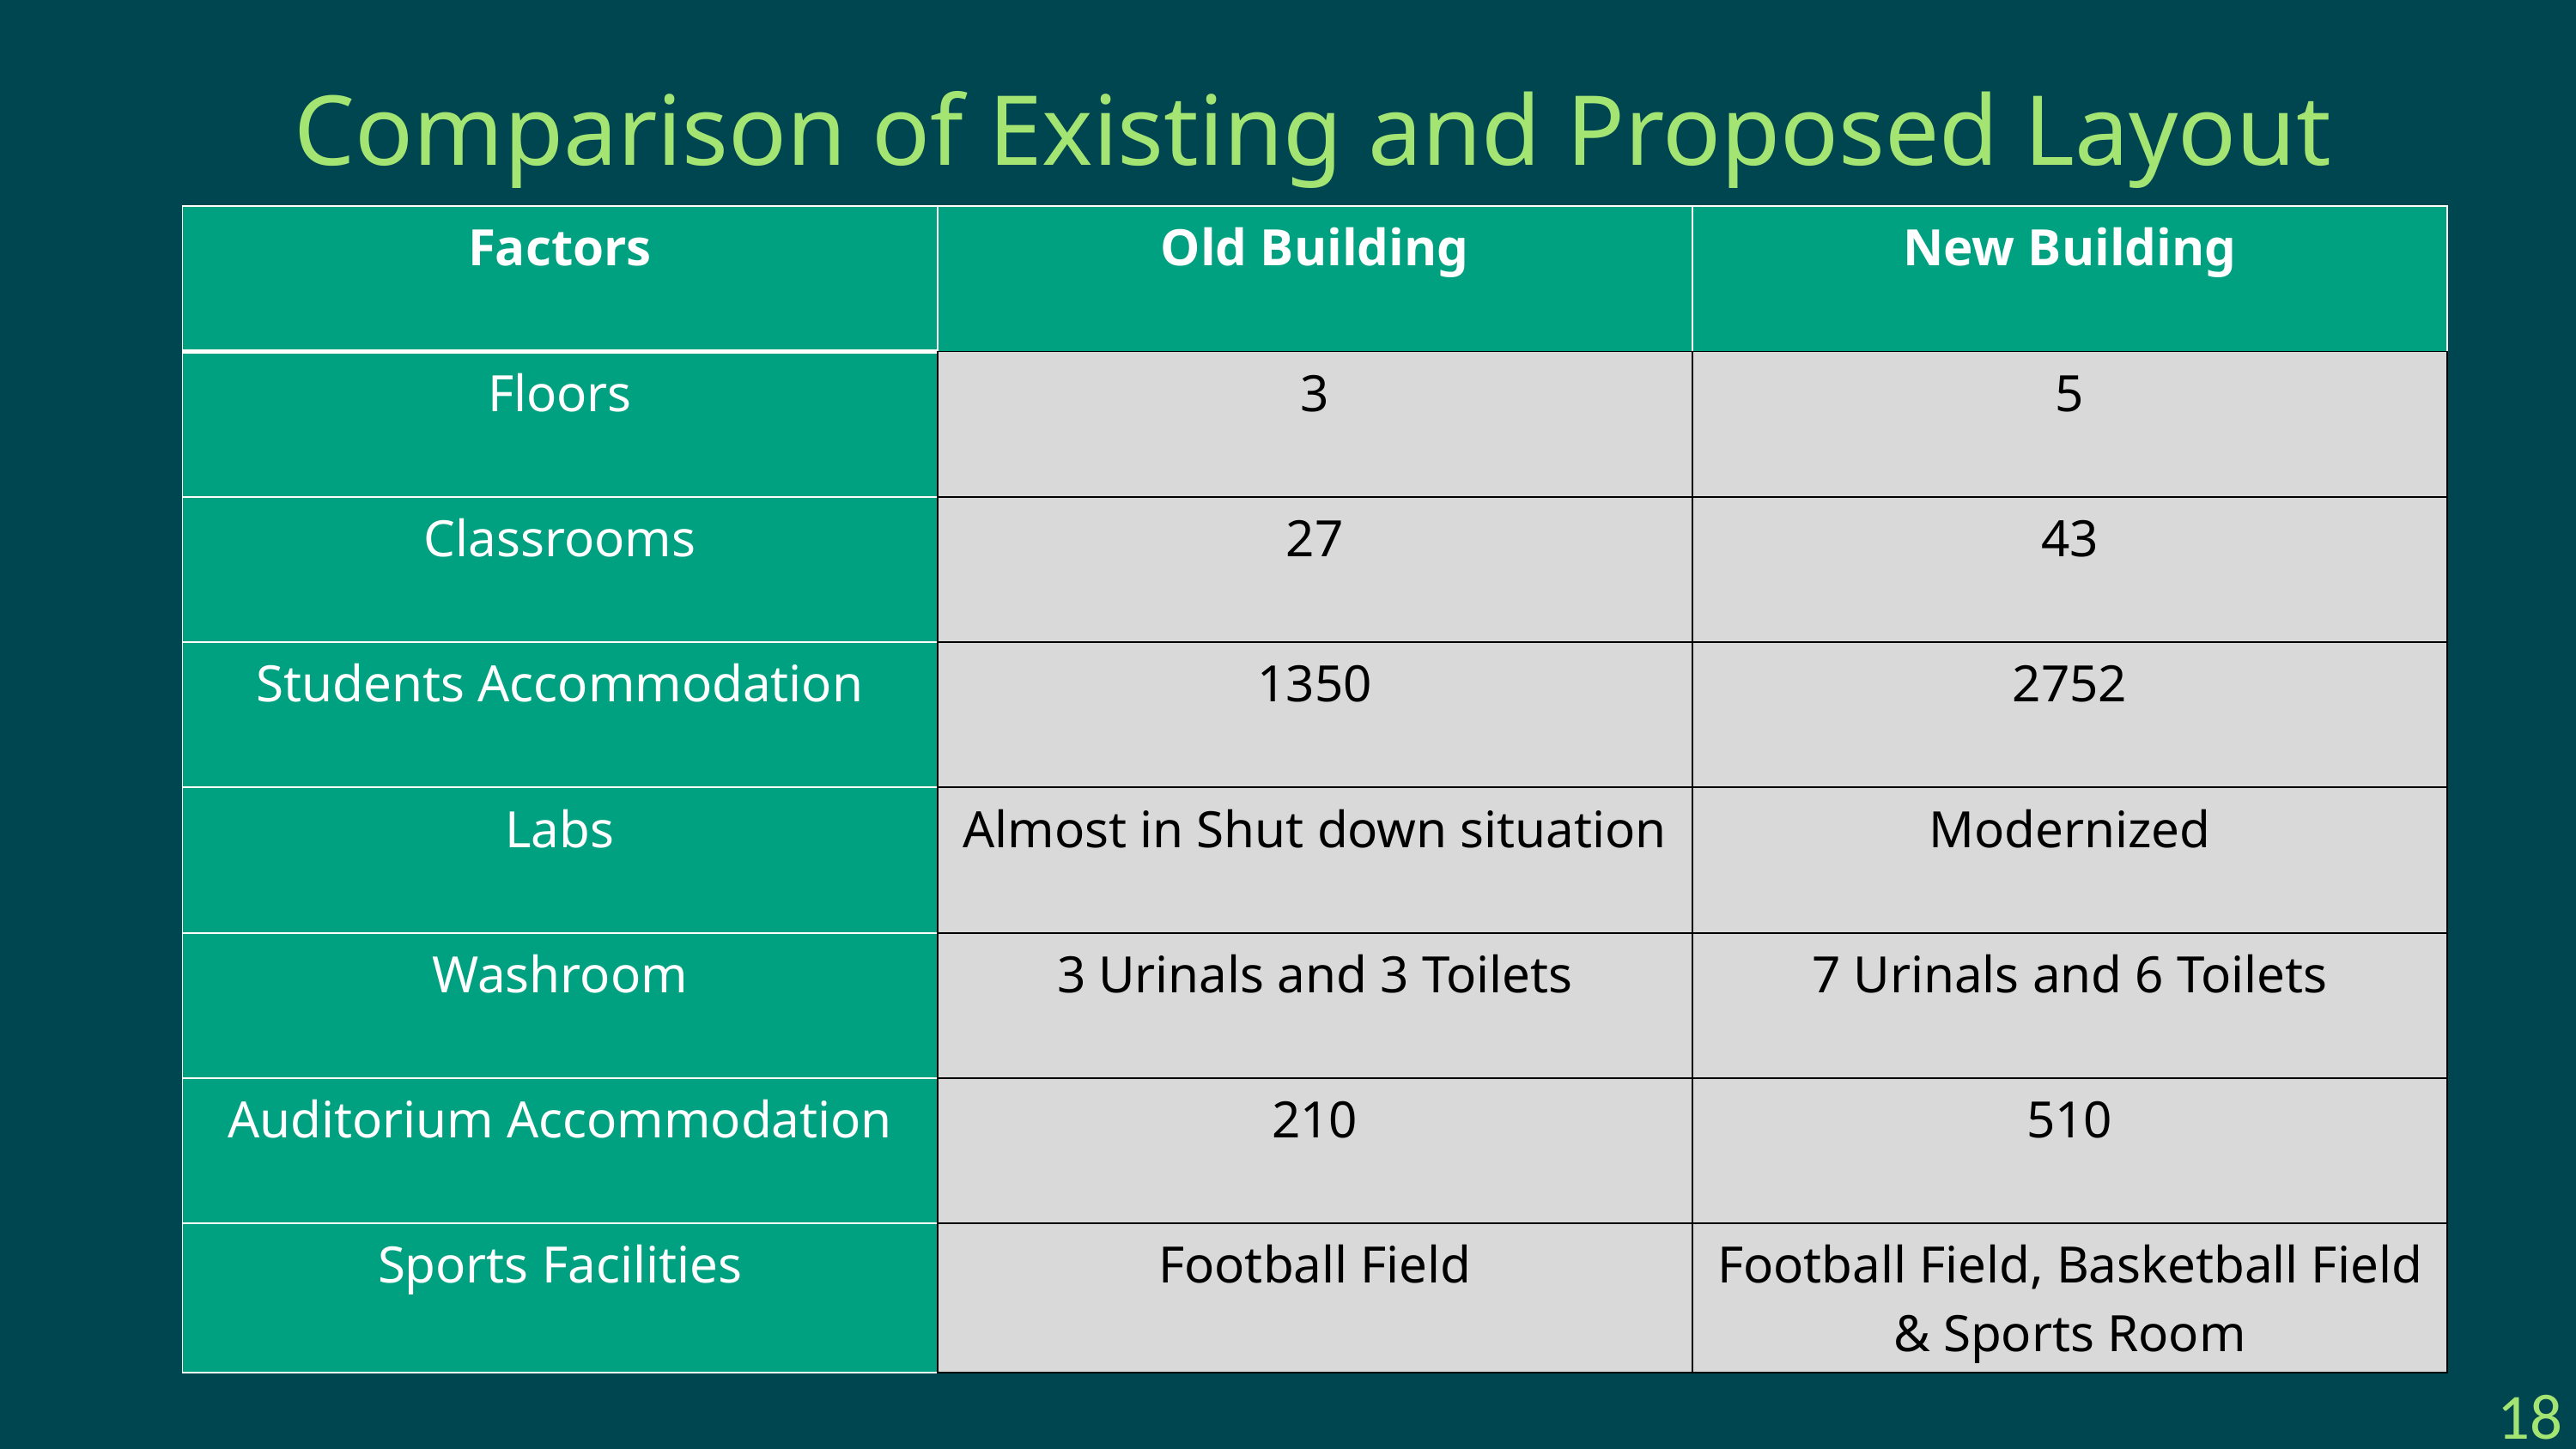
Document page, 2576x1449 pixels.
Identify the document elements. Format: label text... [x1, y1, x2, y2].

table_cell Labs [183, 788, 937, 932]
table_header New Building [1693, 207, 2446, 351]
table_cell Floors [183, 354, 937, 496]
table_cell Washroom [183, 934, 937, 1077]
table_cell Students Accommodation [183, 643, 937, 786]
table_cell 43 [1693, 498, 2446, 641]
table_header Factors [183, 207, 937, 349]
table_cell Almost in Shut down situation [939, 788, 1692, 932]
table_cell 3 [939, 352, 1692, 496]
table_cell Classrooms [183, 498, 937, 641]
table_cell 1350 [939, 643, 1692, 786]
table_header Old Building [939, 207, 1692, 351]
table_cell Auditorium Accommodation [183, 1079, 937, 1222]
table_cell 7 Urinals and 6 Toilets [1693, 934, 2446, 1077]
table_cell Modernized [1693, 788, 2446, 932]
table_cell Sports Facilities [183, 1224, 937, 1372]
table_cell 3 Urinals and 3 Toilets [939, 934, 1692, 1077]
slide_number 18 [2071, 1294, 2576, 1449]
table_cell Football Field, Basketball Field & Sports Room [1693, 1224, 2446, 1372]
table_cell 210 [939, 1079, 1692, 1222]
table_cell 27 [939, 498, 1692, 641]
table_cell 510 [1693, 1079, 2446, 1222]
text_box Comparison of Existing and Proposed Layout [294, 68, 2336, 185]
table_cell 2752 [1693, 643, 2446, 786]
table_cell Football Field [939, 1224, 1692, 1372]
table_cell 5 [1693, 352, 2446, 496]
